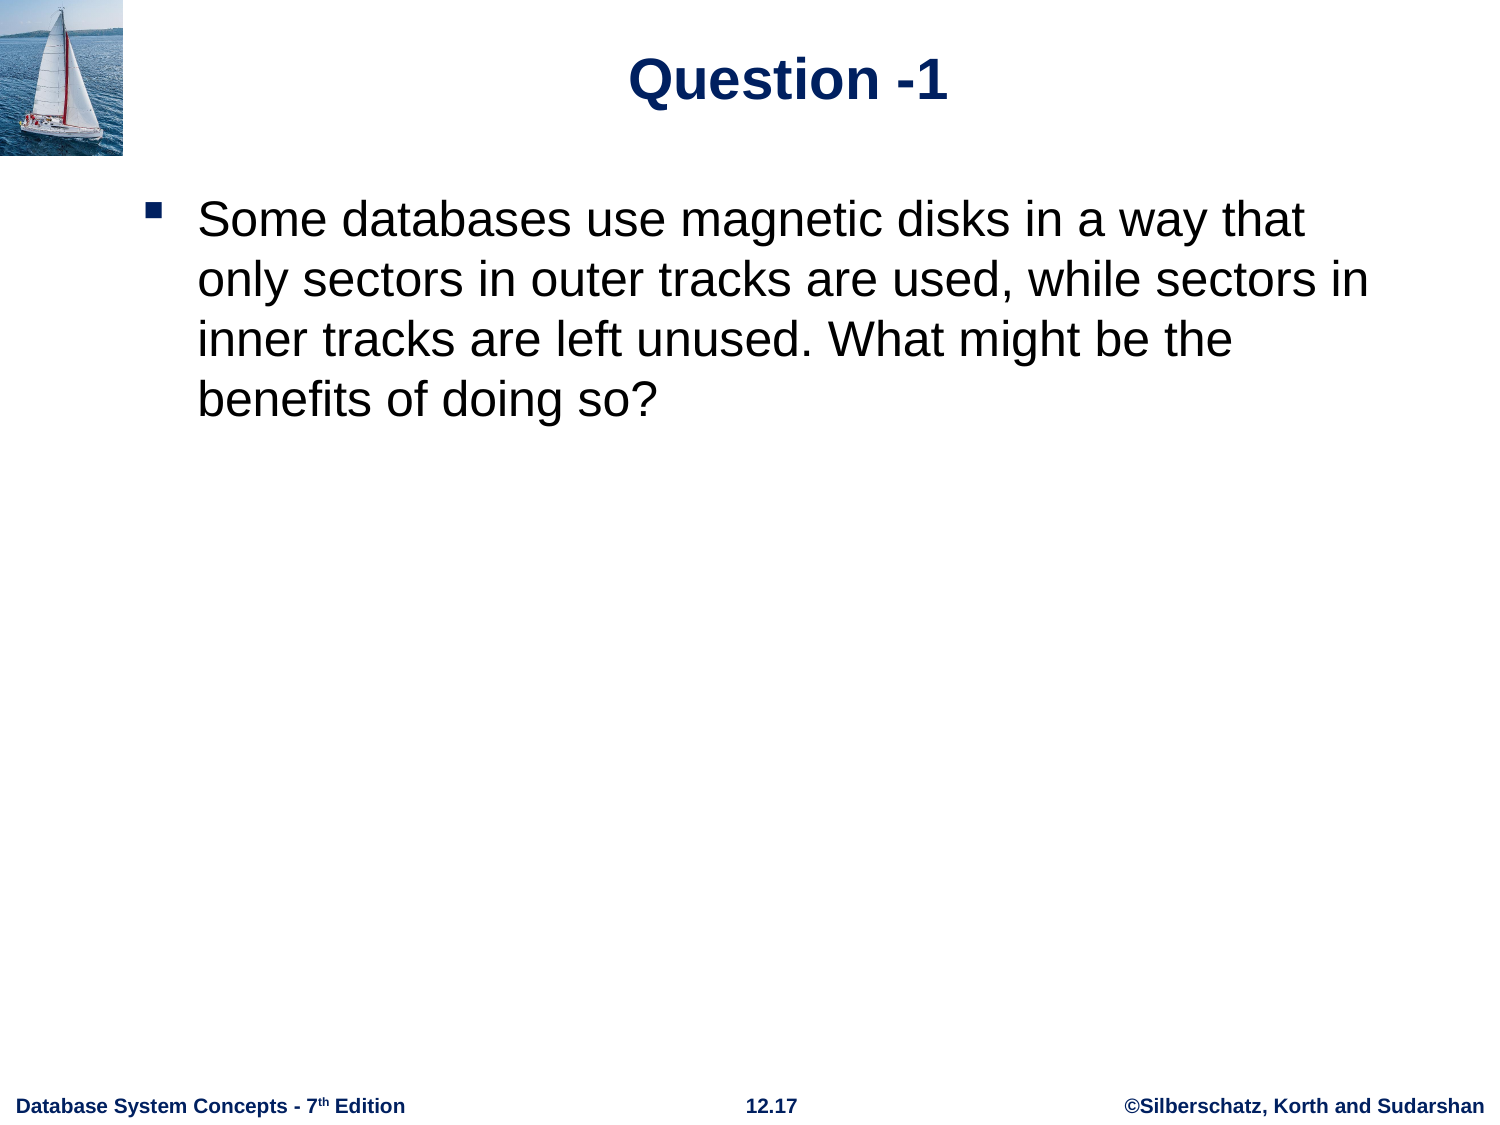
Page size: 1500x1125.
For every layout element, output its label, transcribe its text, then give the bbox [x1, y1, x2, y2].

title Question -1 [125, 18, 1452, 120]
list Some databases use magnetic disks in a way that only sectors in outer tracks are used, while sectors in inner tracks are left unused. What might be the benefits of doing so? [126, 179, 1391, 984]
picture [0, 0, 123, 156]
